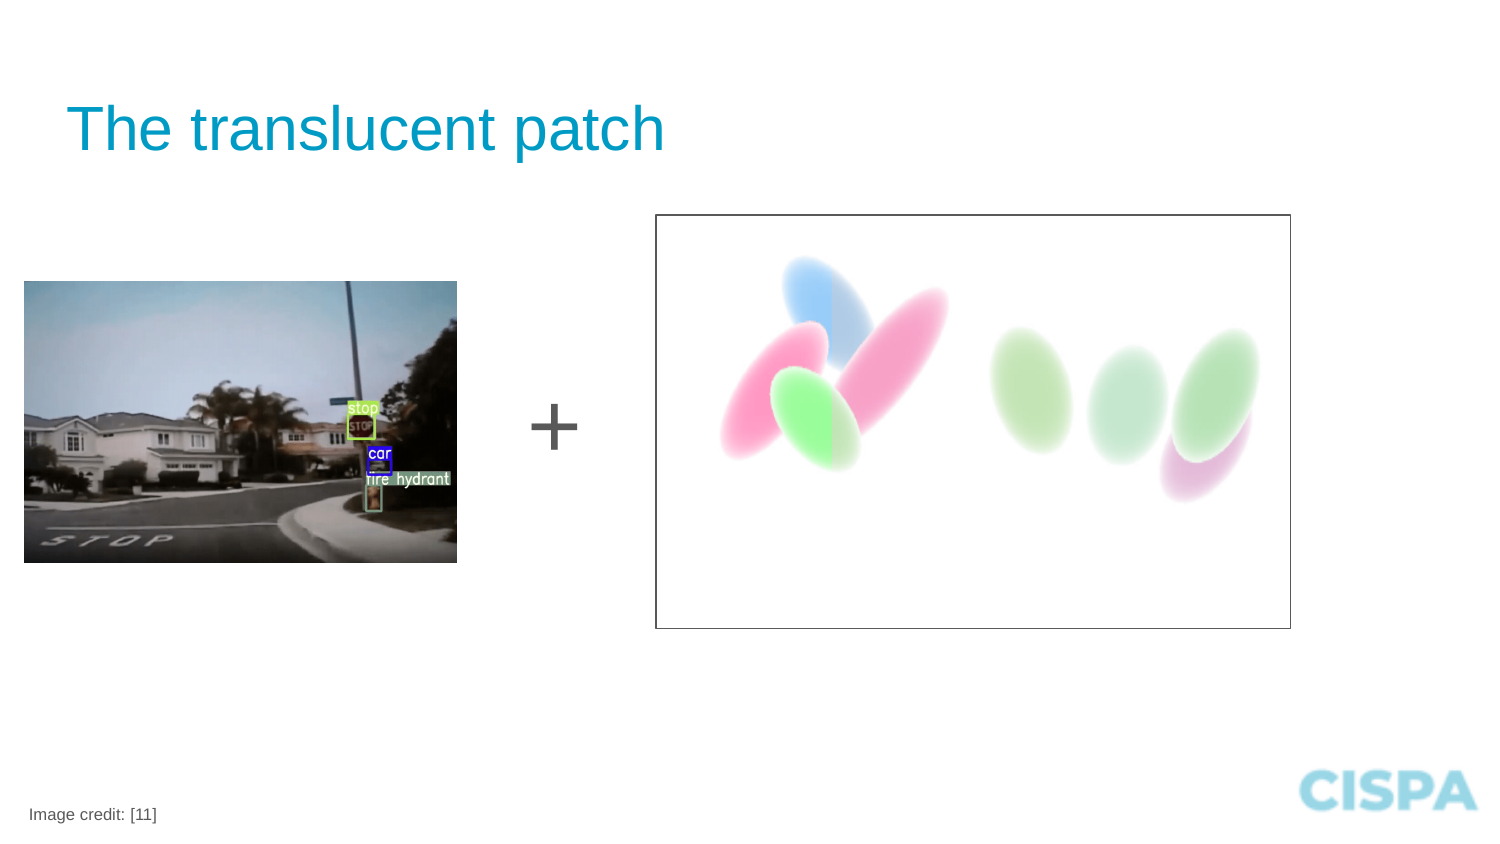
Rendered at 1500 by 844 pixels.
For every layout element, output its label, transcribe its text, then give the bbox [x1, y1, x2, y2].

text_box + [512, 349, 577, 493]
picture [656, 215, 1290, 629]
picture [0, 749, 1500, 844]
title The translucent patch [51, 72, 1449, 167]
picture [23, 280, 457, 563]
